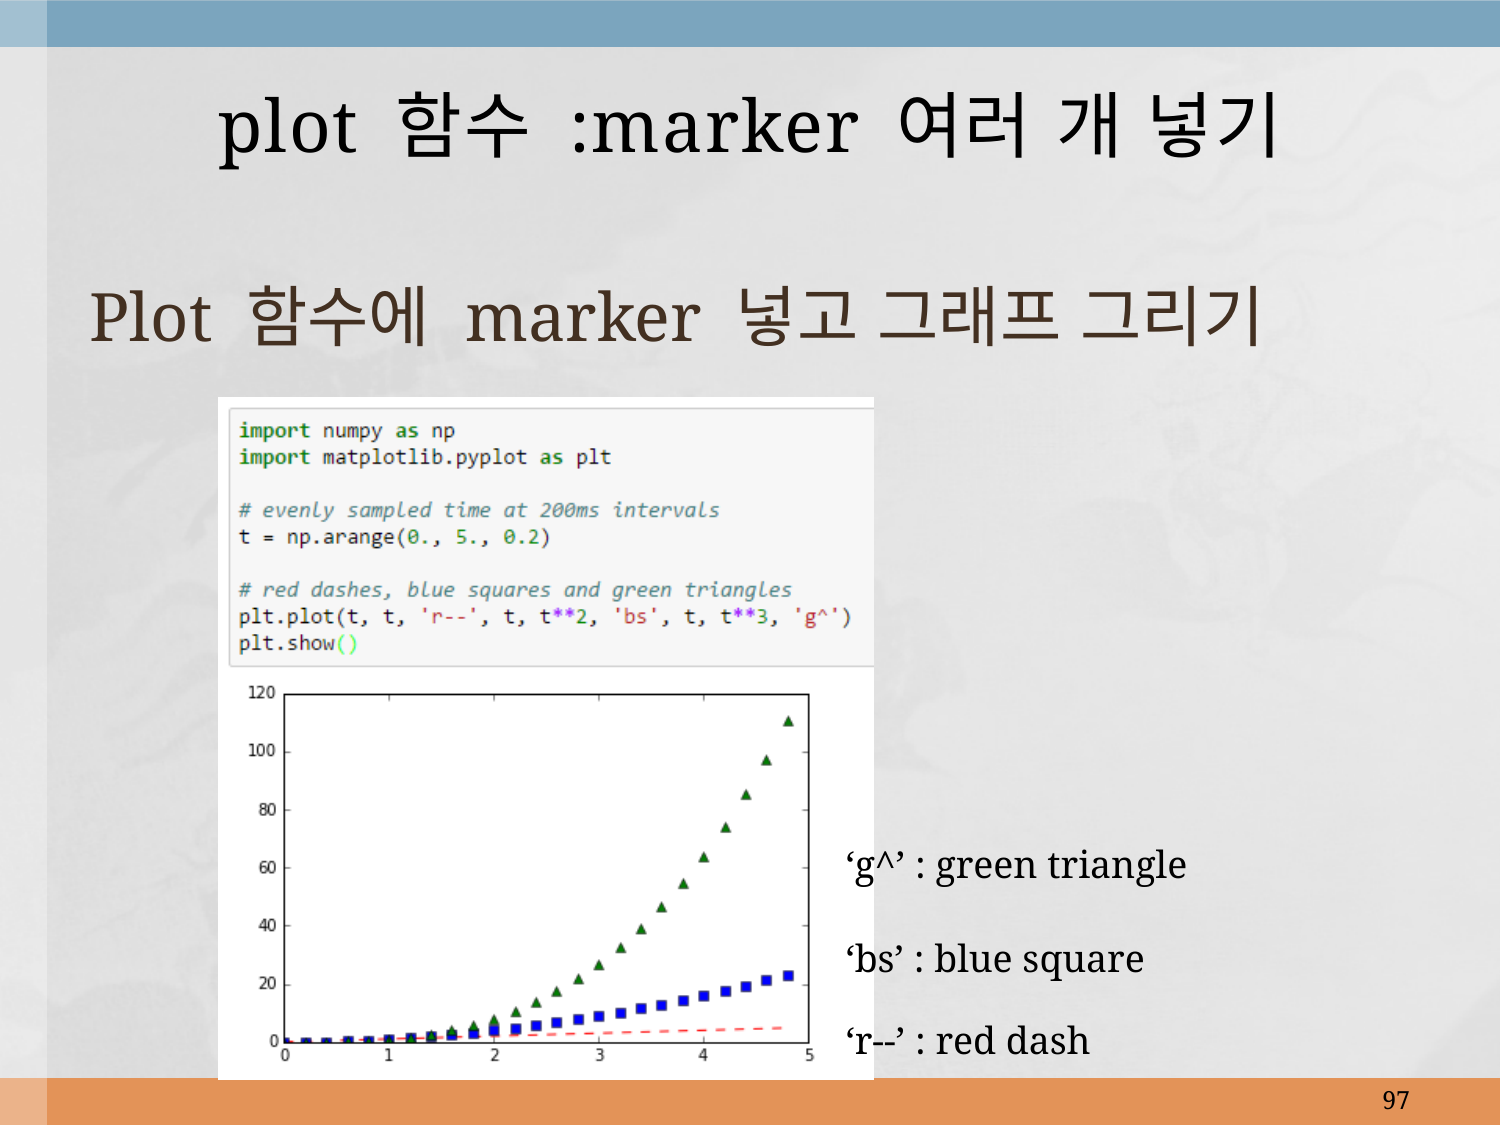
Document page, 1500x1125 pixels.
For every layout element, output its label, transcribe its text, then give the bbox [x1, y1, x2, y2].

text_box ‘r--’ : red dash [874, 1009, 1188, 1070]
slide_number 97 [1074, 1078, 1425, 1125]
list Plot 함수에 marker 넣고 그래프 그리기 [75, 267, 1425, 539]
text_box ‘bs’ : blue square [874, 927, 1188, 987]
picture [218, 397, 874, 1080]
title plot 함수 :marker 여러 개 넣기 [49, 46, 1454, 202]
text_box ‘g^’ : green triangle [874, 834, 1234, 894]
